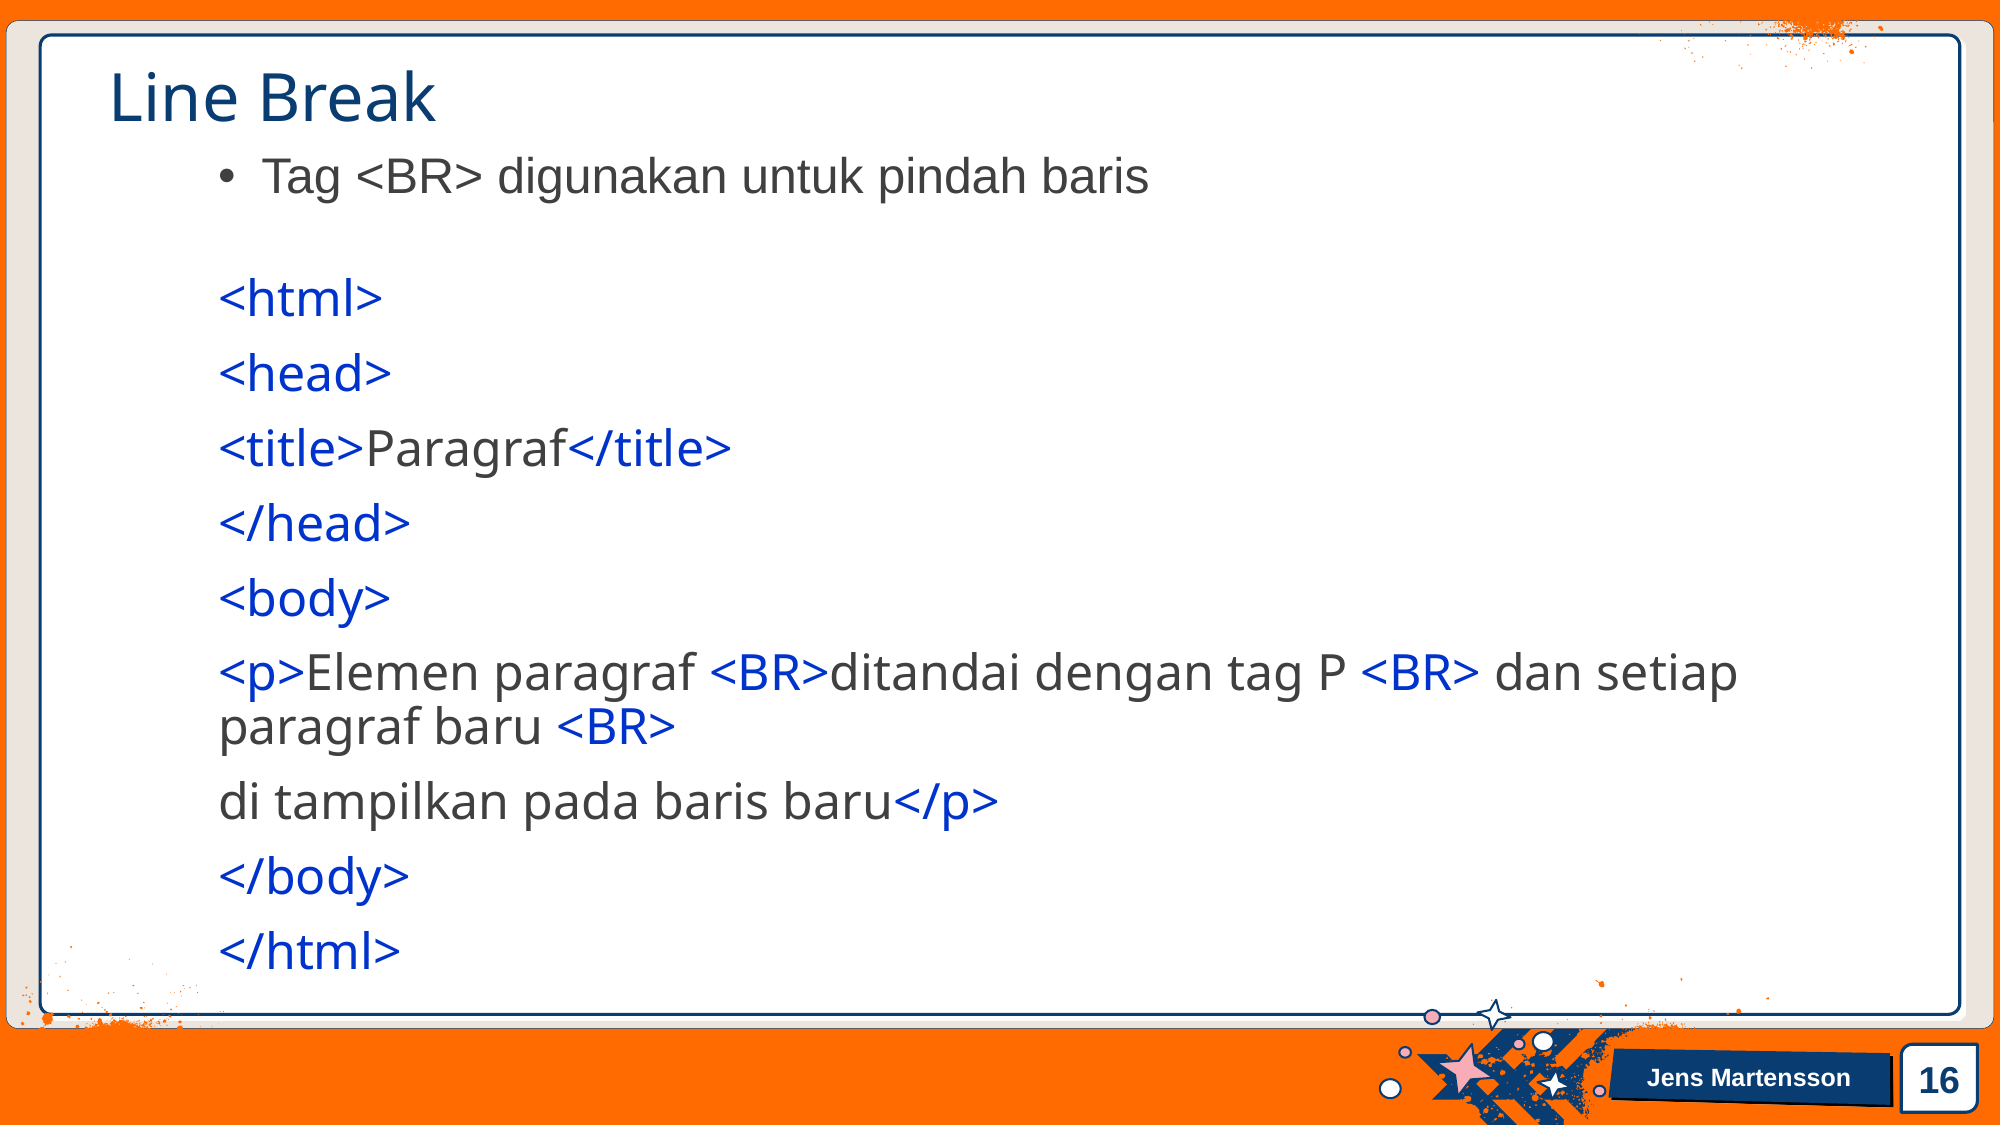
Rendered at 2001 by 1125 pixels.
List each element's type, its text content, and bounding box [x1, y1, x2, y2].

slide_number 16 [1899, 1042, 1979, 1114]
list Tag <BR> digunakan untuk pindah baris <html> <head> <title>Paragraf</title> </head> <body> <p>Elemen paragraf <BR>ditandai dengan tag P <BR> dan setiap paragraf baru <BR> di tampilkan pada baris baru</p> </body> </html> [218, 150, 1854, 858]
title Line Break [109, 63, 1891, 137]
